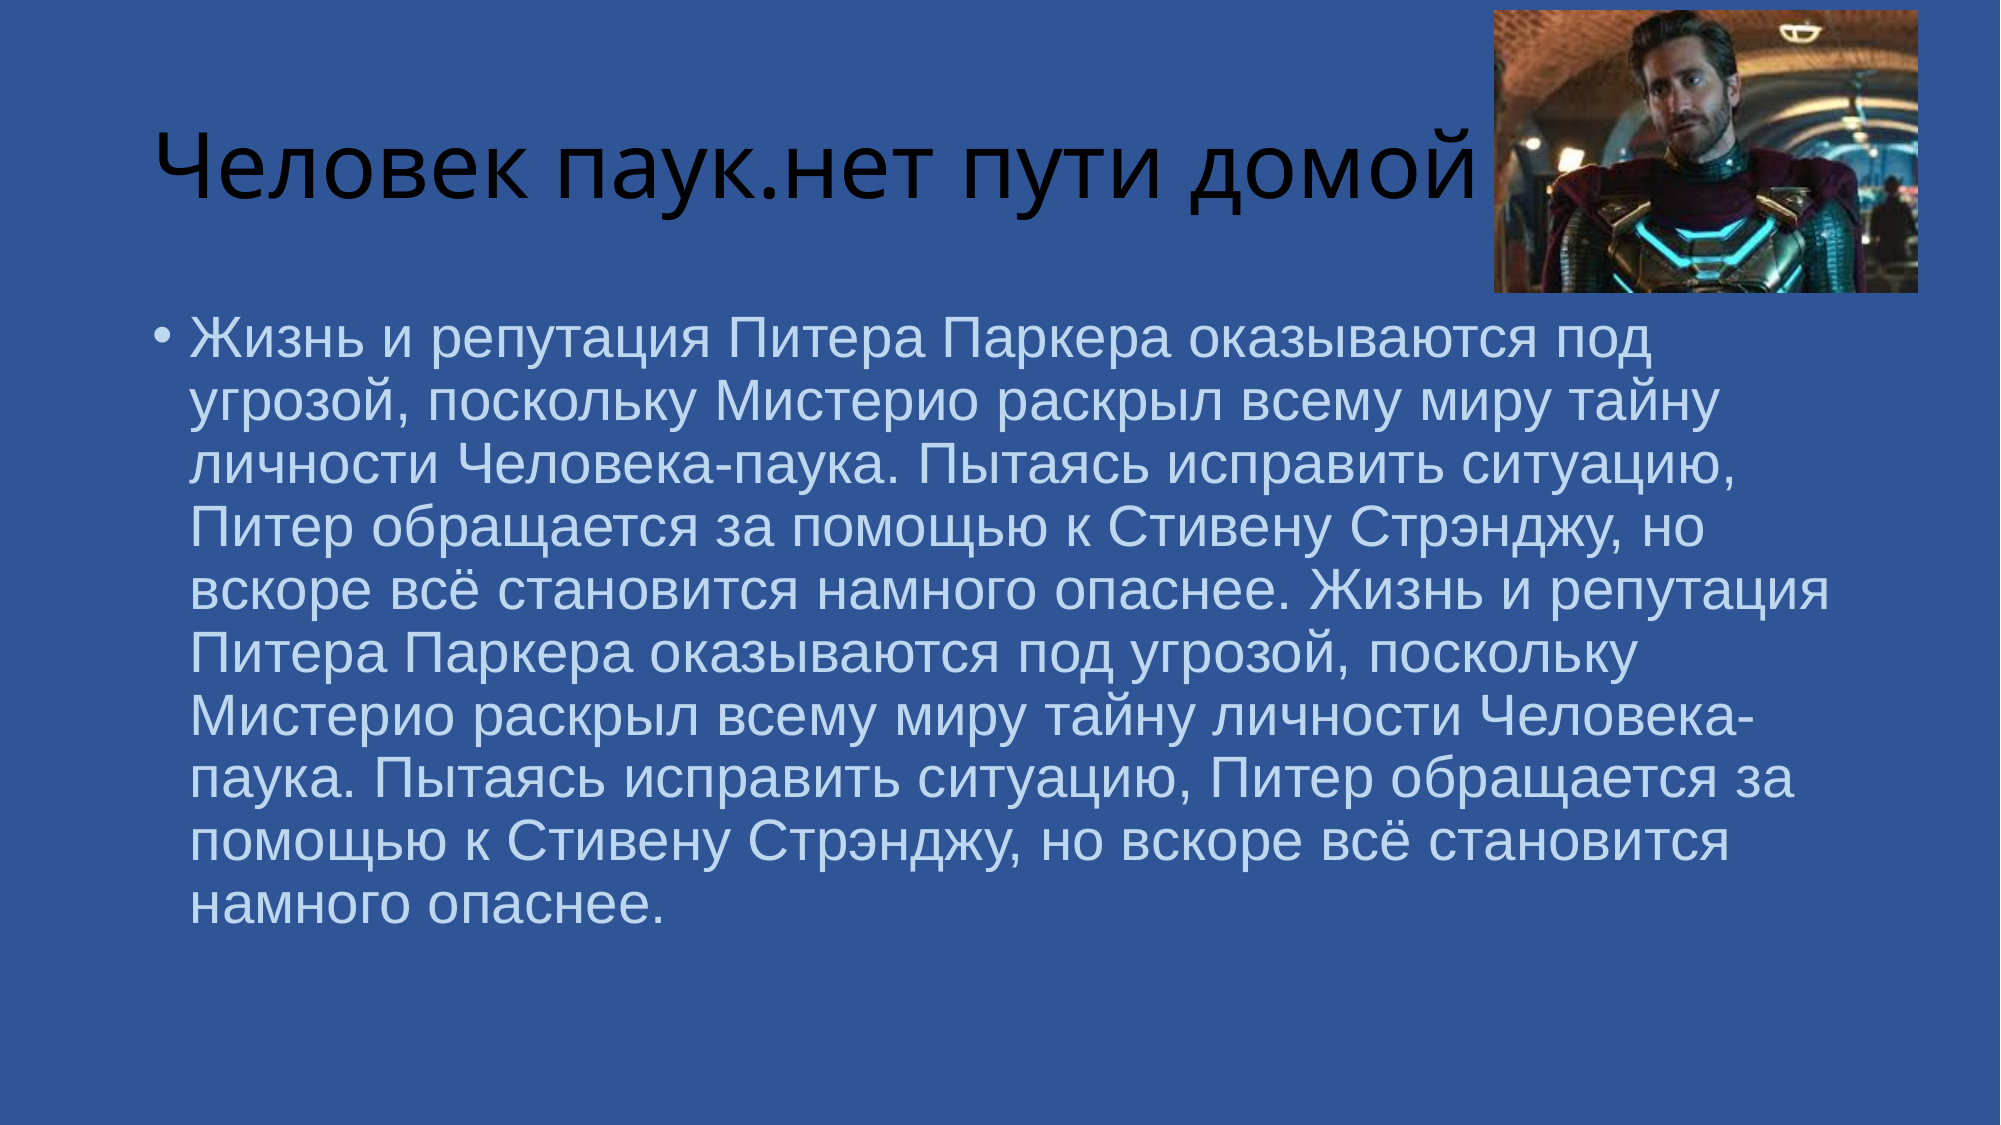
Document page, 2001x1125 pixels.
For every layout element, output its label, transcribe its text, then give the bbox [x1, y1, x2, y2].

list Жизнь и репутация Питера Паркера оказываются под угрозой, поскольку Мистерио раскрыл всему миру тайну личности Человека-паука. Пытаясь исправить ситуацию, Питер обращается за помощью к Стивену Стрэнджу, но вскоре всё становится намного опаснее. Жизнь и репутация Питера Паркера оказываются под угрозой, поскольку Мистерио раскрыл всему миру тайну личности Человека-паука. Пытаясь исправить ситуацию, Питер обращается за помощью к Стивену Стрэнджу, но вскоре всё становится намного опаснее. [137, 299, 1863, 1014]
picture [1494, 10, 1918, 293]
title Человек паук.нет пути домой [137, 59, 1494, 278]
